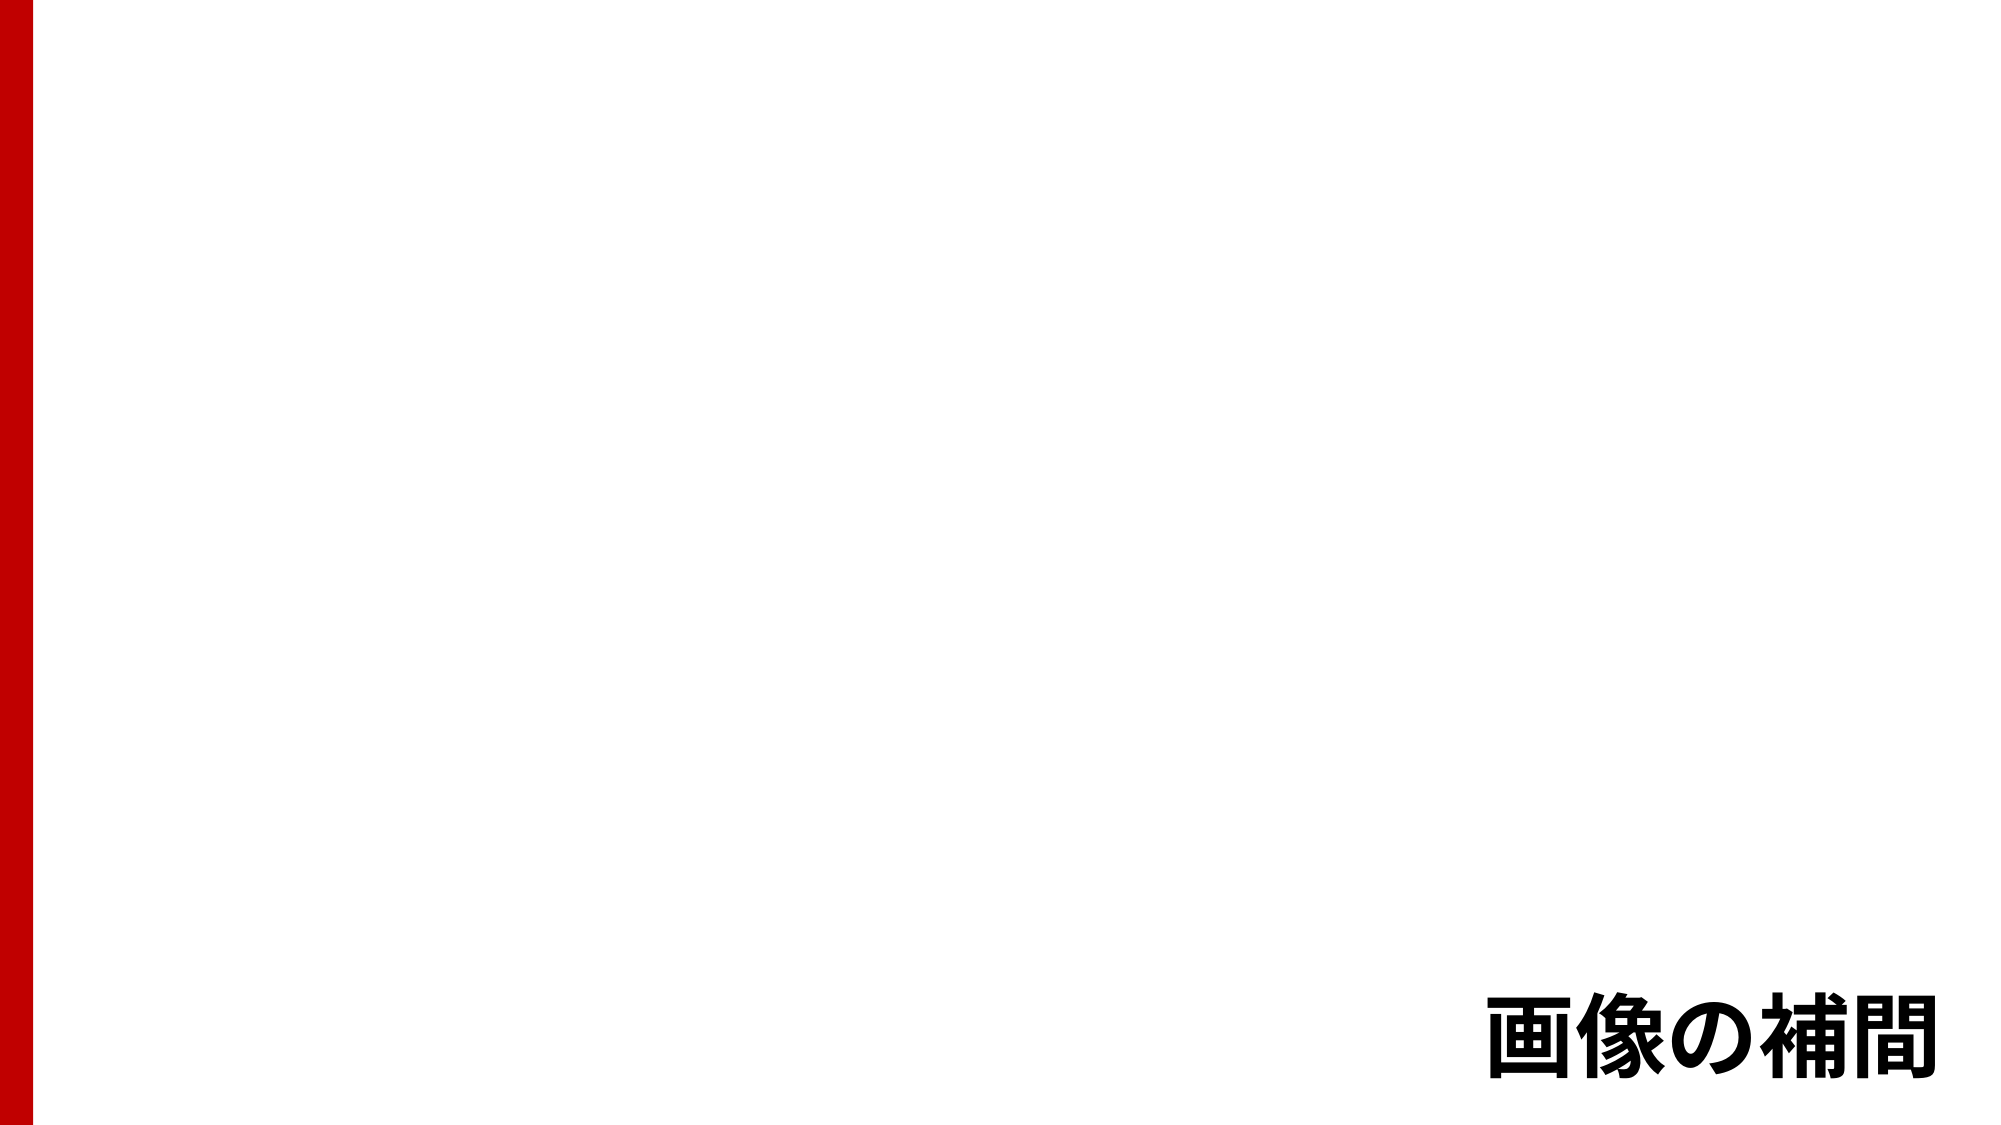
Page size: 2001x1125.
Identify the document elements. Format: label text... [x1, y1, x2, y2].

title 画像の補間 [75, 980, 1958, 1101]
